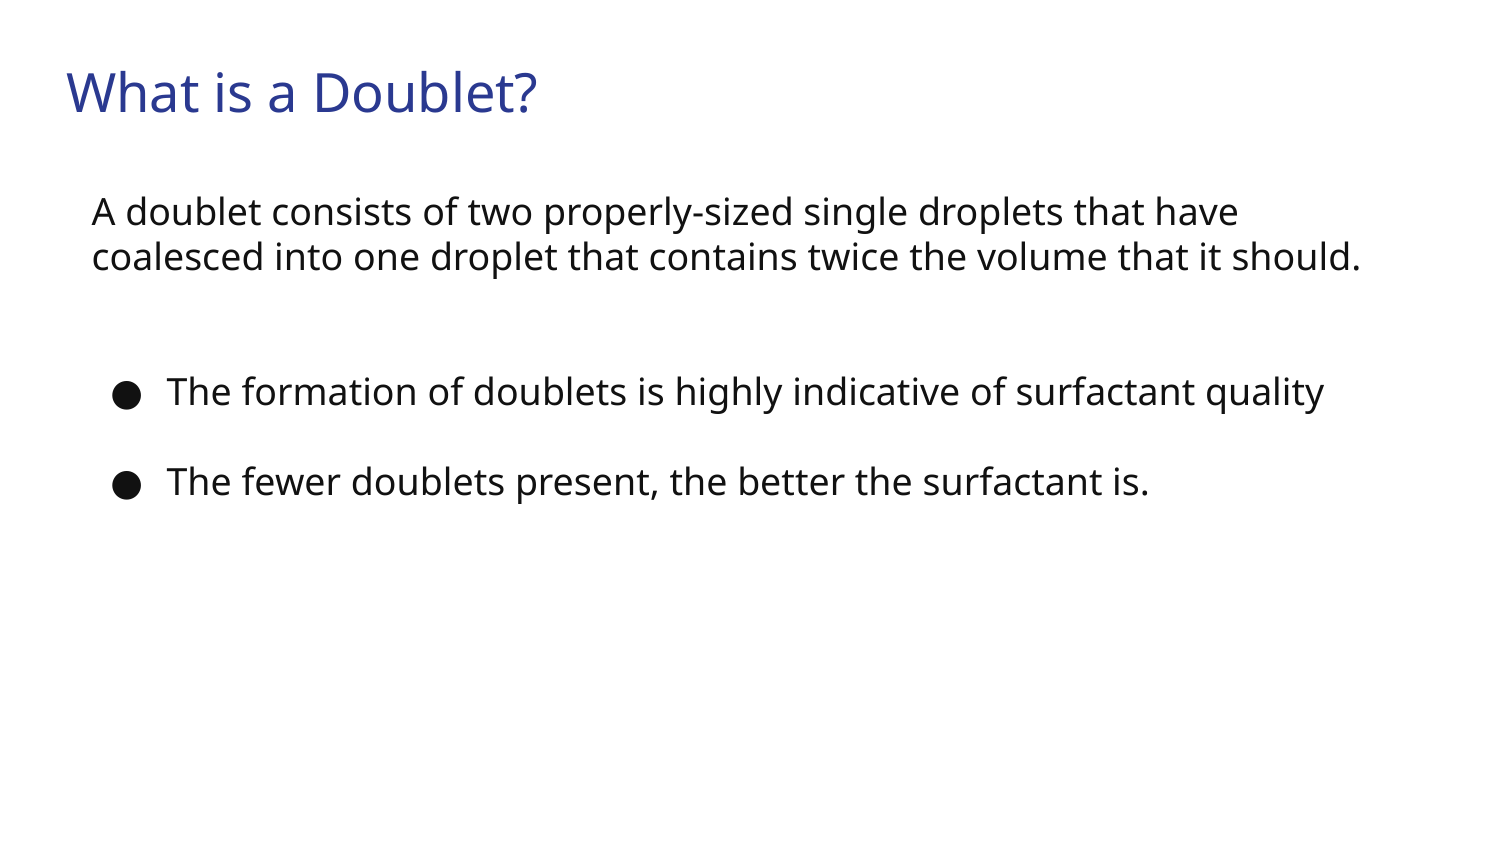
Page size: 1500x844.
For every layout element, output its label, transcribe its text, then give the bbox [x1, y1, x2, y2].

text_box A doublet consists of two properly-sized single droplets that have coalesced into one droplet that contains twice the volume that it should. The formation of doublets is highly indicative of surfactant quality The fewer doublets present, the better the surfactant is. [76, 173, 1420, 785]
title What is a Doublet? [51, 43, 1449, 144]
